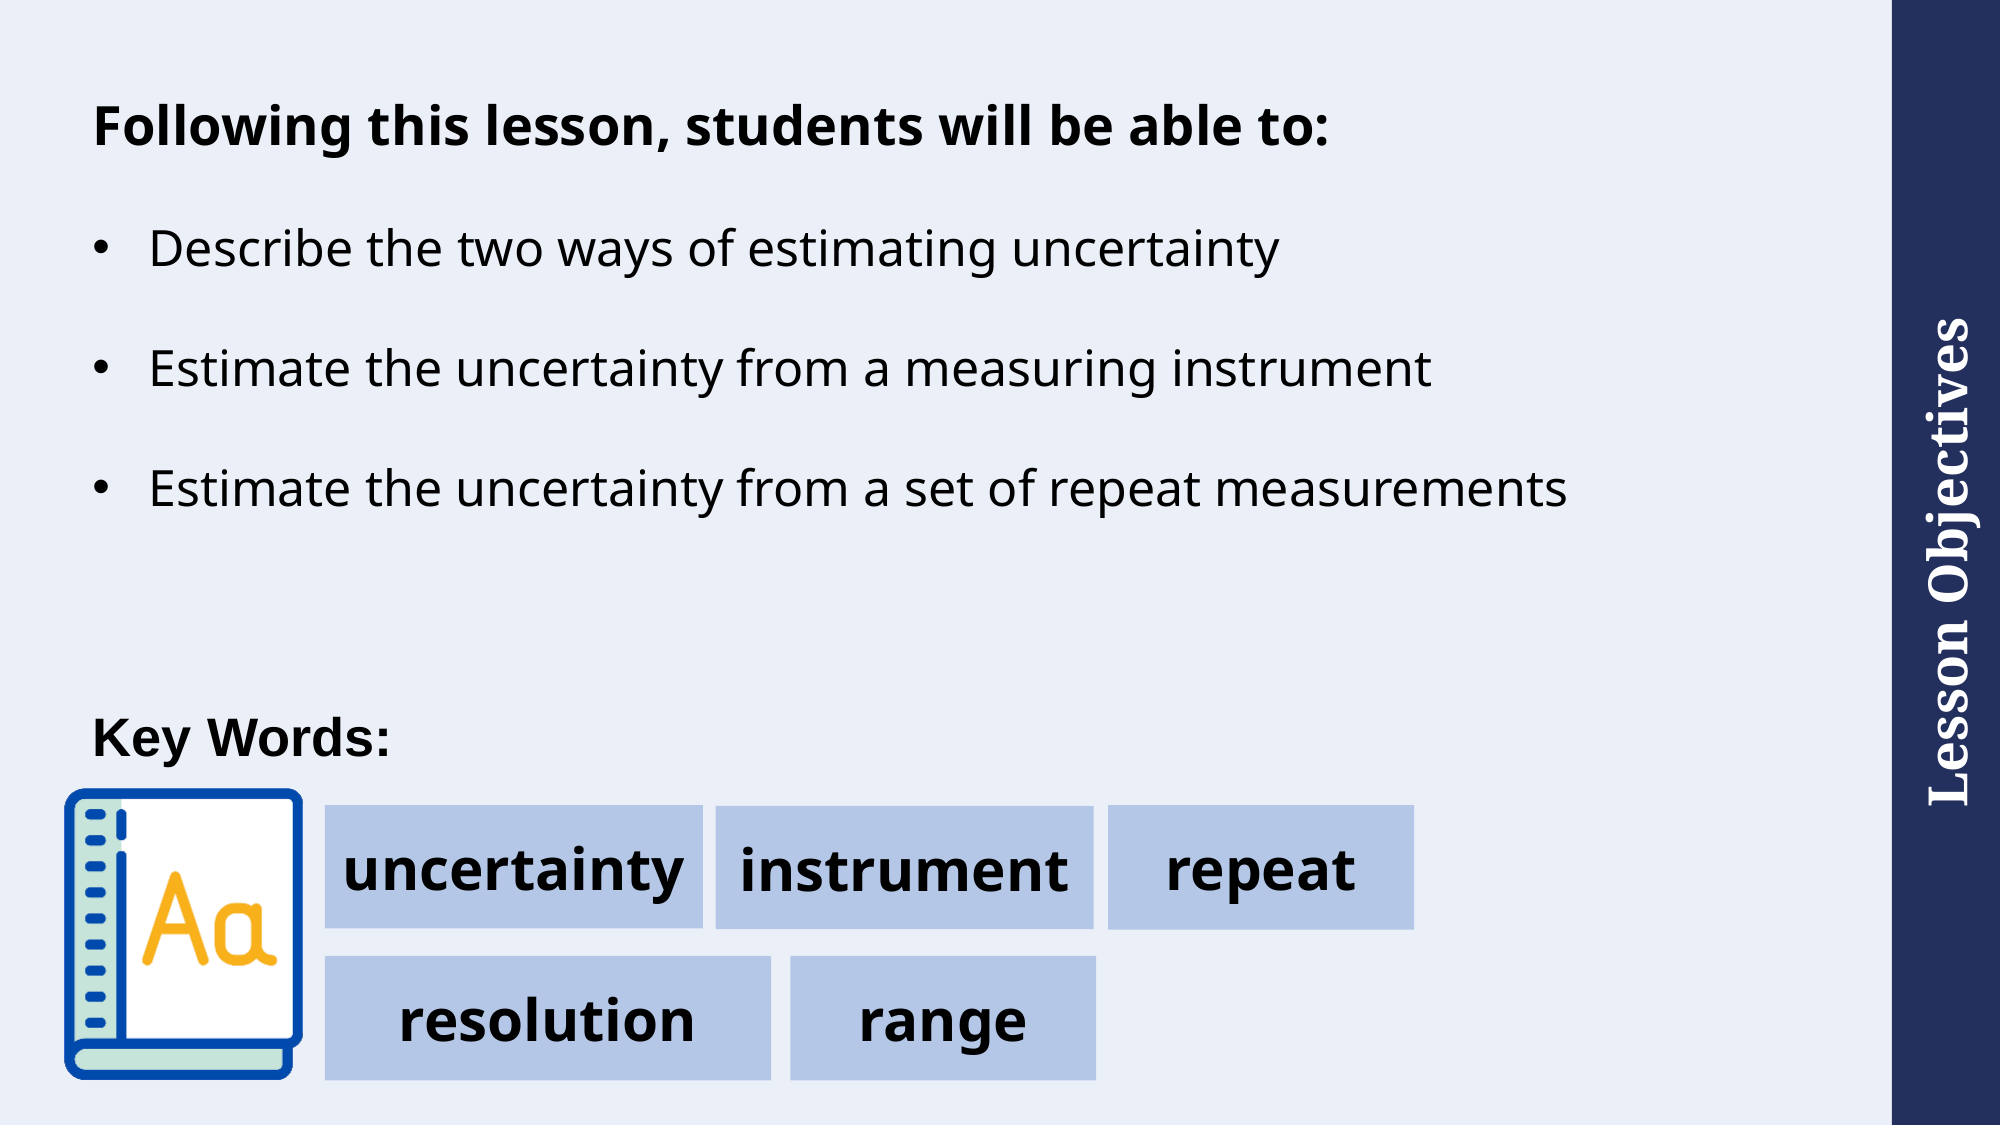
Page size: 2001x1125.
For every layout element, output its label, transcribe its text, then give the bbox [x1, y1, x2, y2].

text_box repeat [1107, 804, 1415, 931]
text_box Following this lesson, students will be able to: [77, 91, 1428, 210]
text_box instrument [715, 805, 1095, 930]
text_box range [789, 955, 1097, 1081]
picture [0, 777, 406, 1095]
text_box resolution [406, 955, 772, 1081]
text_box Key Words: [77, 702, 1428, 821]
text_box uncertainty [406, 804, 704, 929]
text_box Describe the two ways of estimating uncertainty Estimate the uncertainty from a measuring instrument Estimate the uncertainty from a set of repeat measurements [77, 209, 1820, 584]
